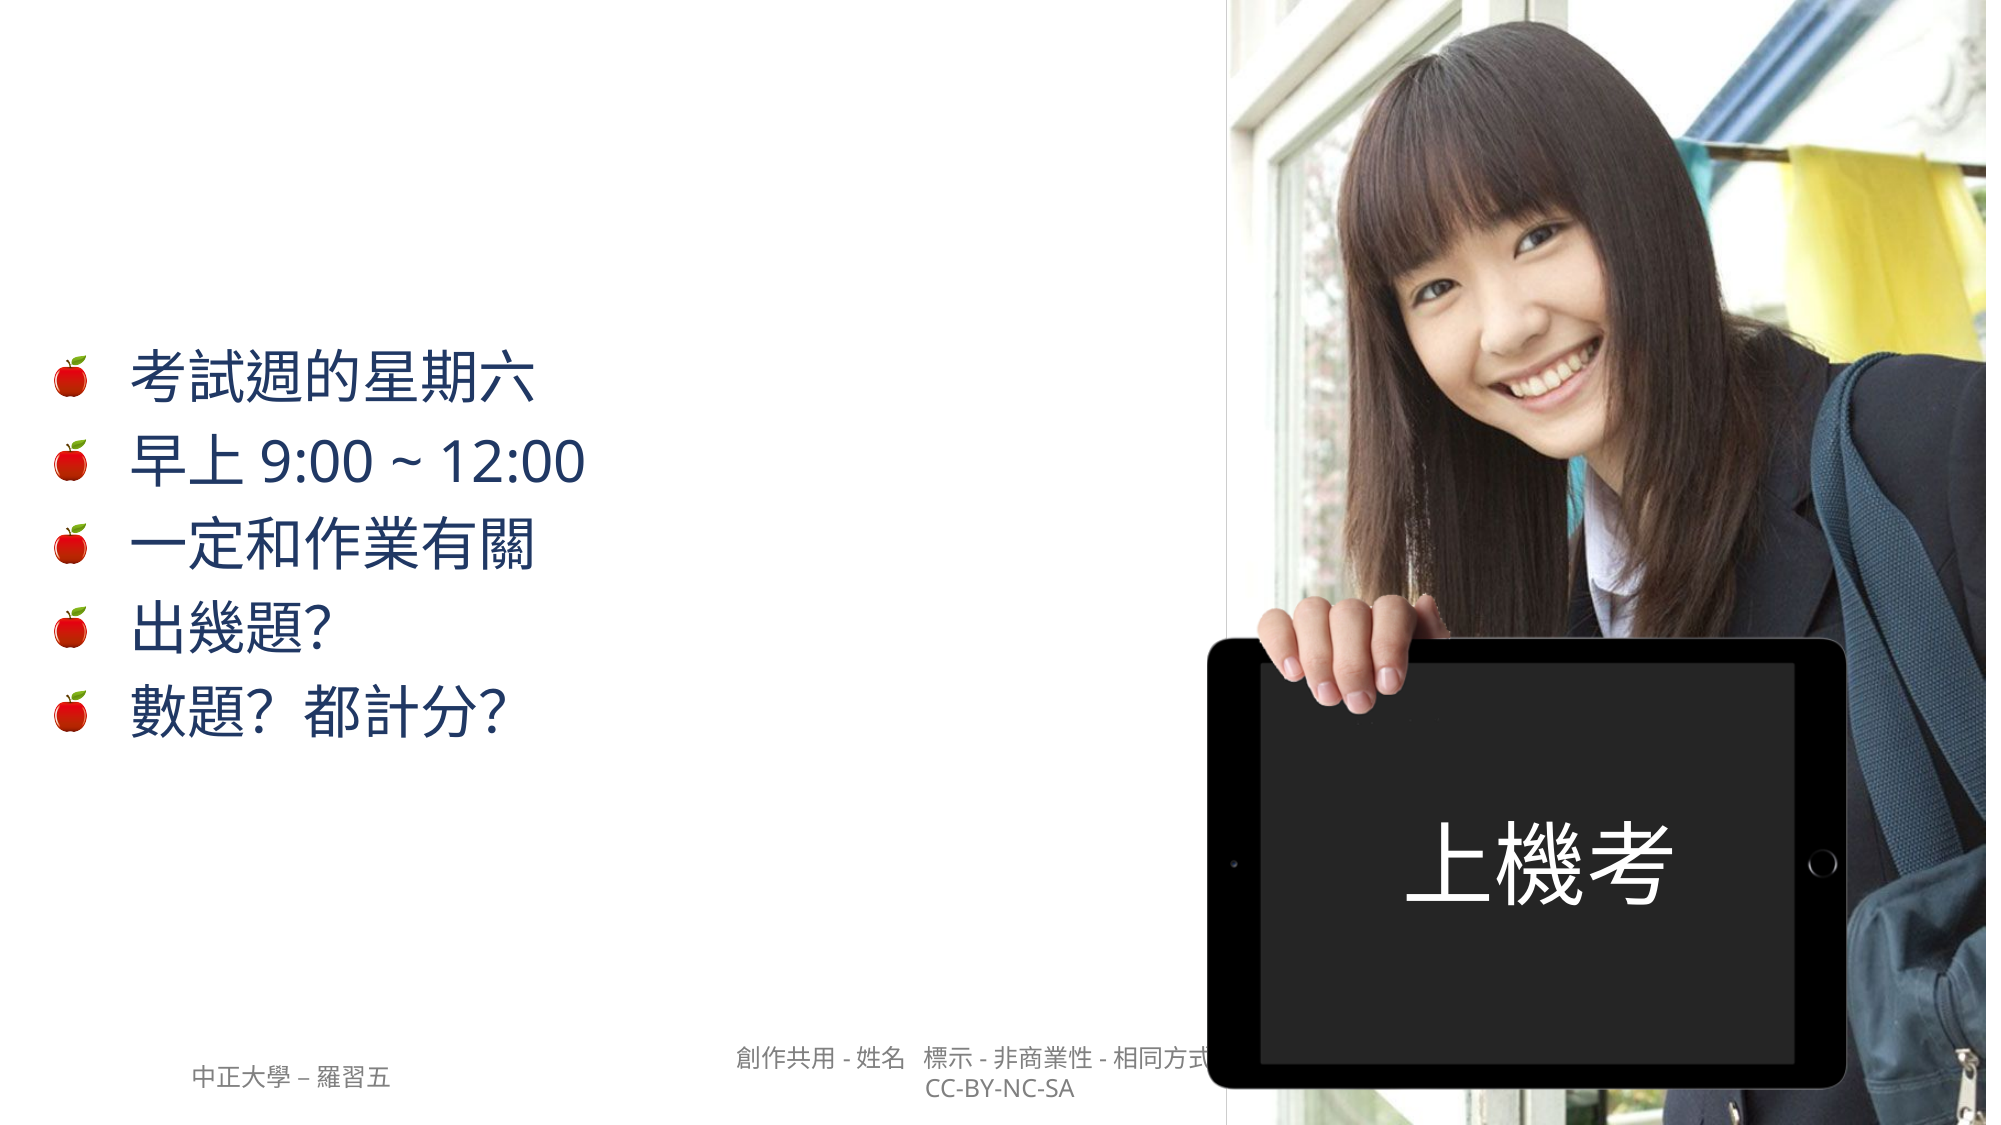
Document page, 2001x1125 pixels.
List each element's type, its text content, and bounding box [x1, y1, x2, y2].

title 上機考 [1288, 676, 1793, 1063]
picture [54, 439, 96, 481]
picture [1207, 0, 1986, 1125]
picture [54, 355, 96, 397]
picture [54, 606, 96, 648]
list 考試週的星期六 早上9:00 ~ 12:00 一定和作業有關 出幾題？ 數題？都計分？ [39, 31, 1289, 1063]
picture [54, 523, 96, 564]
picture [54, 690, 96, 732]
